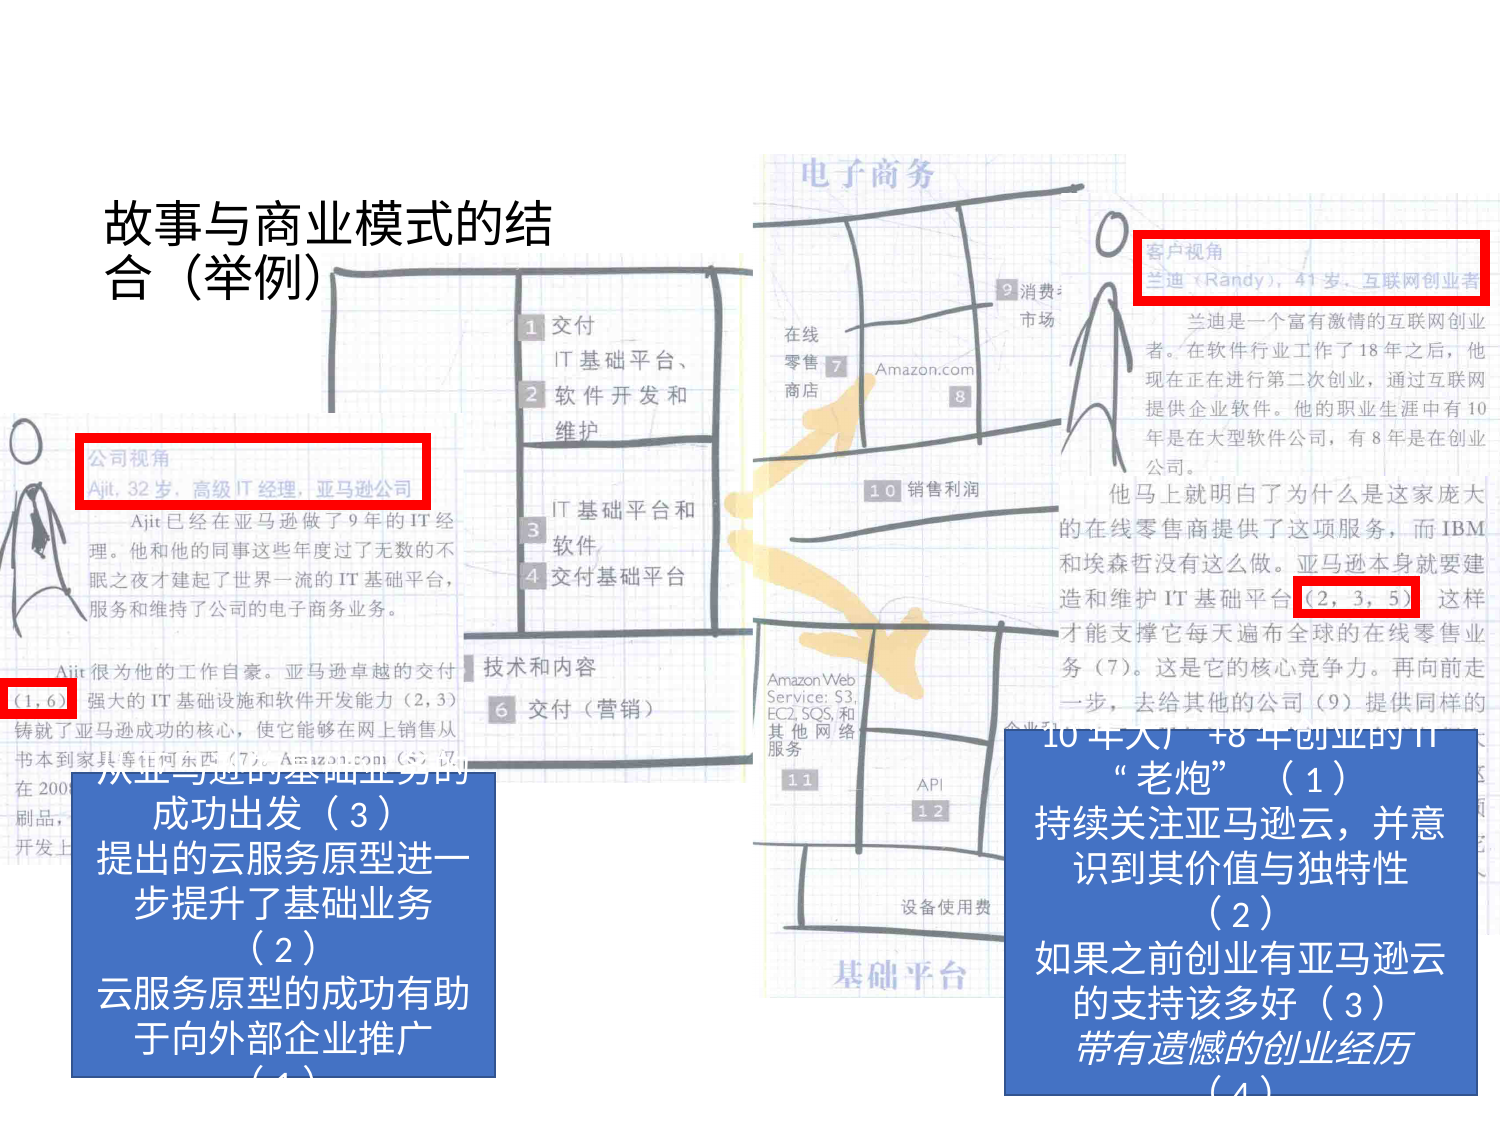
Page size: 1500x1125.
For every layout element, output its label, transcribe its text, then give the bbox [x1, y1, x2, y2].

title 故事与商业模式的结合（举例） [89, 172, 614, 336]
text_box 从亚马逊的基础业务的成功出发（3） 提出的云服务原型进一步提升了基础业务（2） 云服务原型的成功有助于向外部企业推广（1） [71, 783, 496, 1078]
picture [0, 153, 1500, 998]
text_box 10年大厂+8年创业的IT “老炮” （1） 持续关注亚马逊云，并意识到其价值与独特性（2） 如果之前创业有亚马逊云的支持该多好（3） 带有遗憾的创业经历（4） [1004, 935, 1478, 1096]
